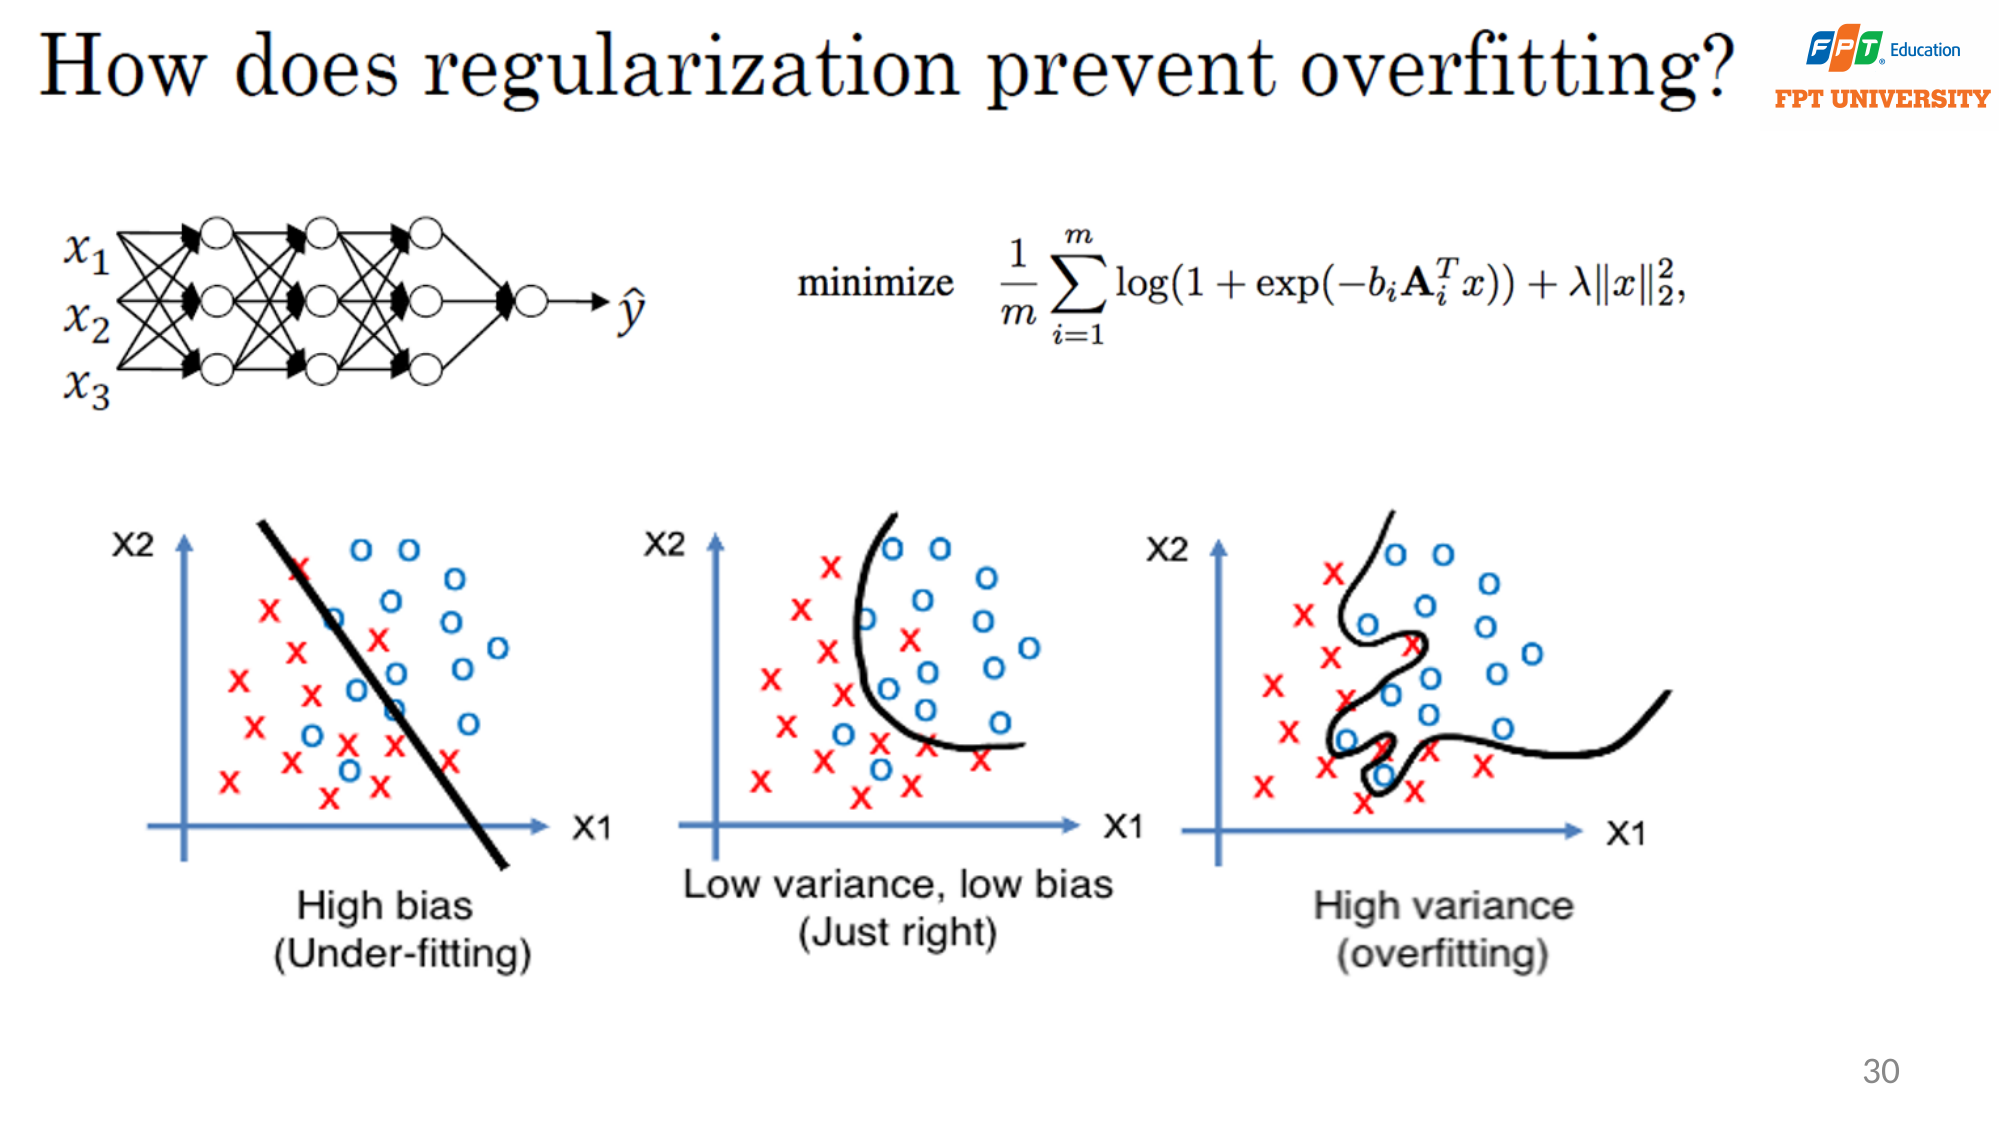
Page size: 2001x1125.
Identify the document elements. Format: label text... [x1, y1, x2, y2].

slide_number 30 [1440, 1046, 1900, 1125]
picture [9, 0, 1999, 995]
